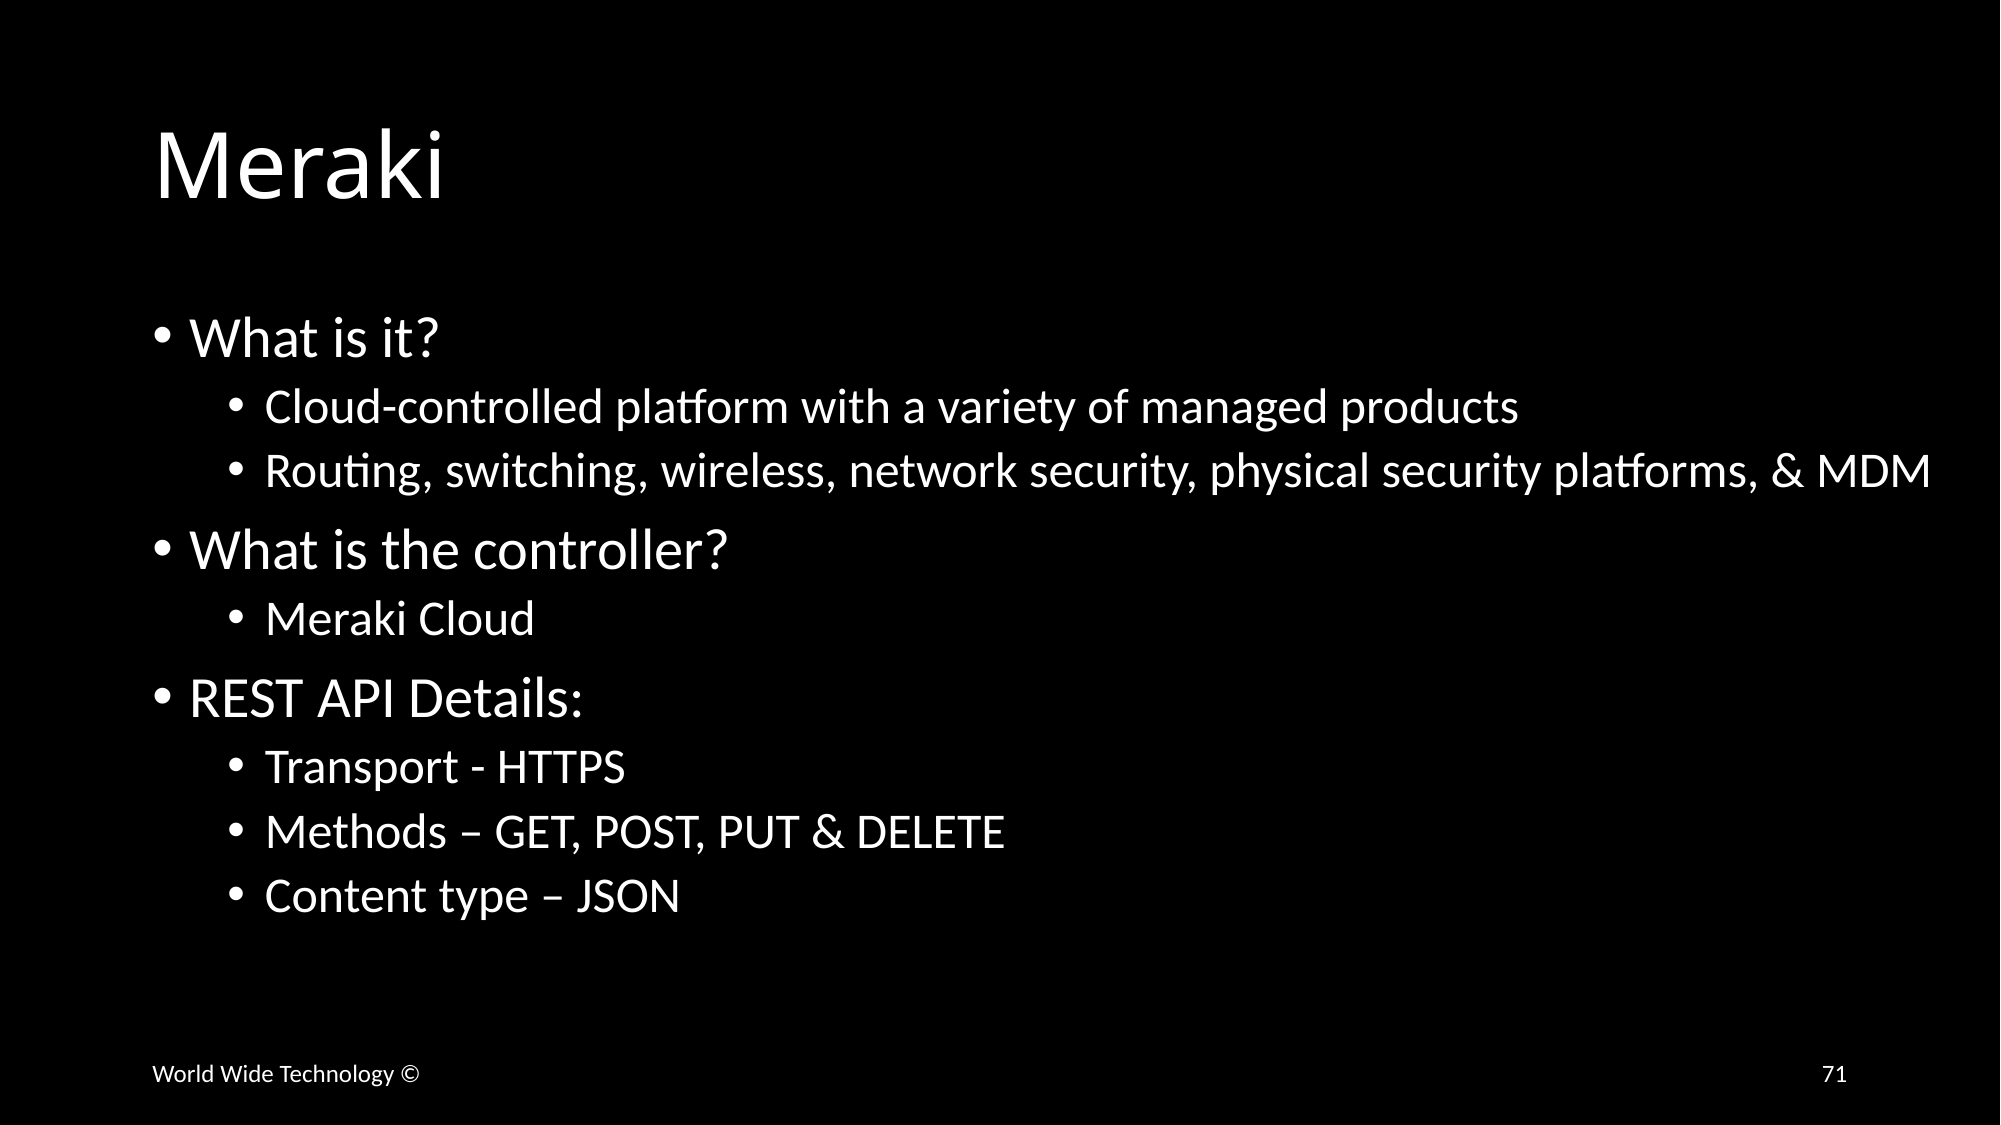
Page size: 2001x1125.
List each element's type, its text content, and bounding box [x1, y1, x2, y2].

list What is it? Cloud-controlled platform with a variety of managed products Routing, switching, wireless, network security, physical security platforms, & MDM What is the controller? Meraki Cloud REST API Details: Transport - HTTPS Methods – GET, POST, PUT & DELETE Content type – JSON [137, 299, 1963, 1014]
slide_number World Wide Technology © [137, 1042, 588, 1103]
slide_number 71 [1412, 1042, 1863, 1103]
title Meraki [137, 59, 1863, 278]
